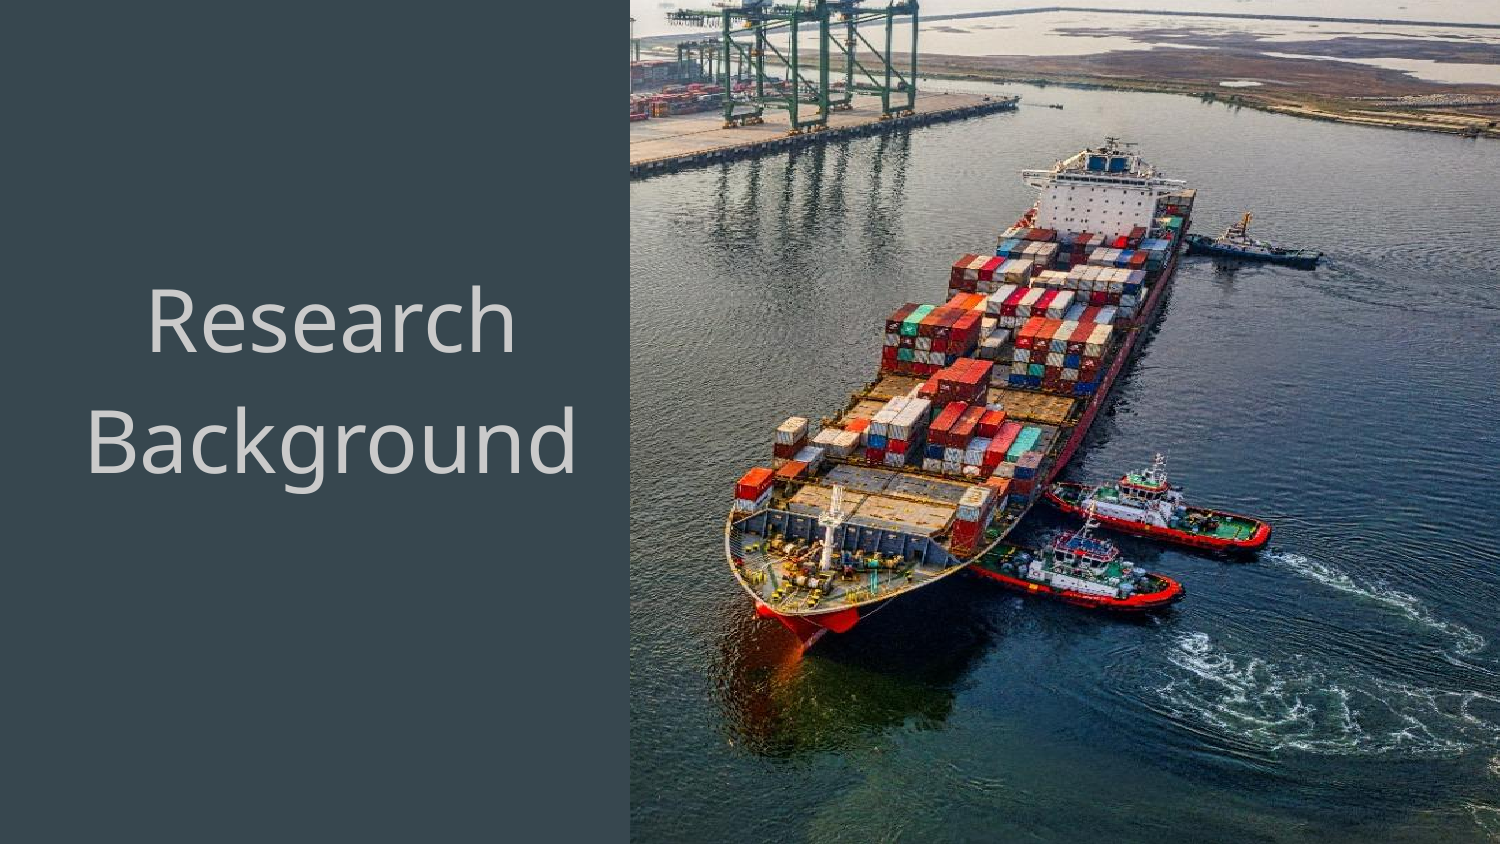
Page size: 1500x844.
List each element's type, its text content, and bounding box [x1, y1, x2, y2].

title Research Background [0, 225, 624, 506]
picture [629, 0, 1500, 844]
